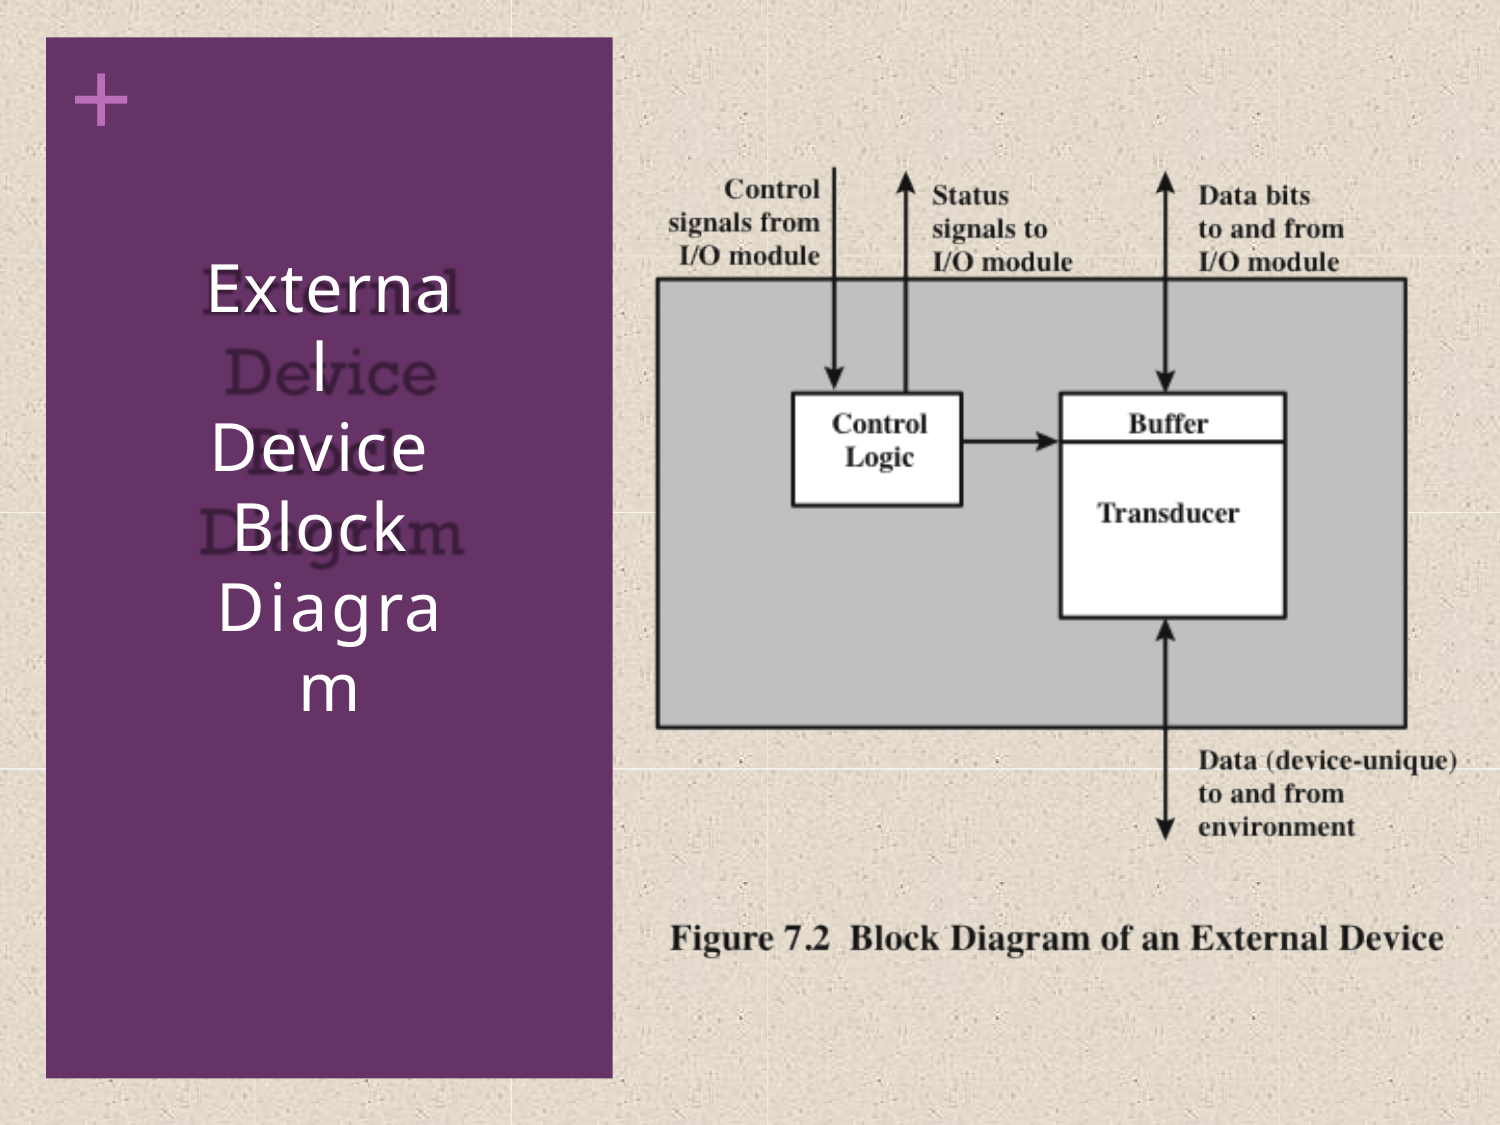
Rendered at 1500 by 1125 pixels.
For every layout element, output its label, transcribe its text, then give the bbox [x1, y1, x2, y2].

text_box [0, 0, 1500, 1125]
text_box [617, 137, 1500, 1005]
title + [67, 22, 136, 213]
text_box [46, 37, 613, 1079]
text_box External Device Block Diagram [195, 621, 464, 726]
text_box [155, 225, 523, 614]
